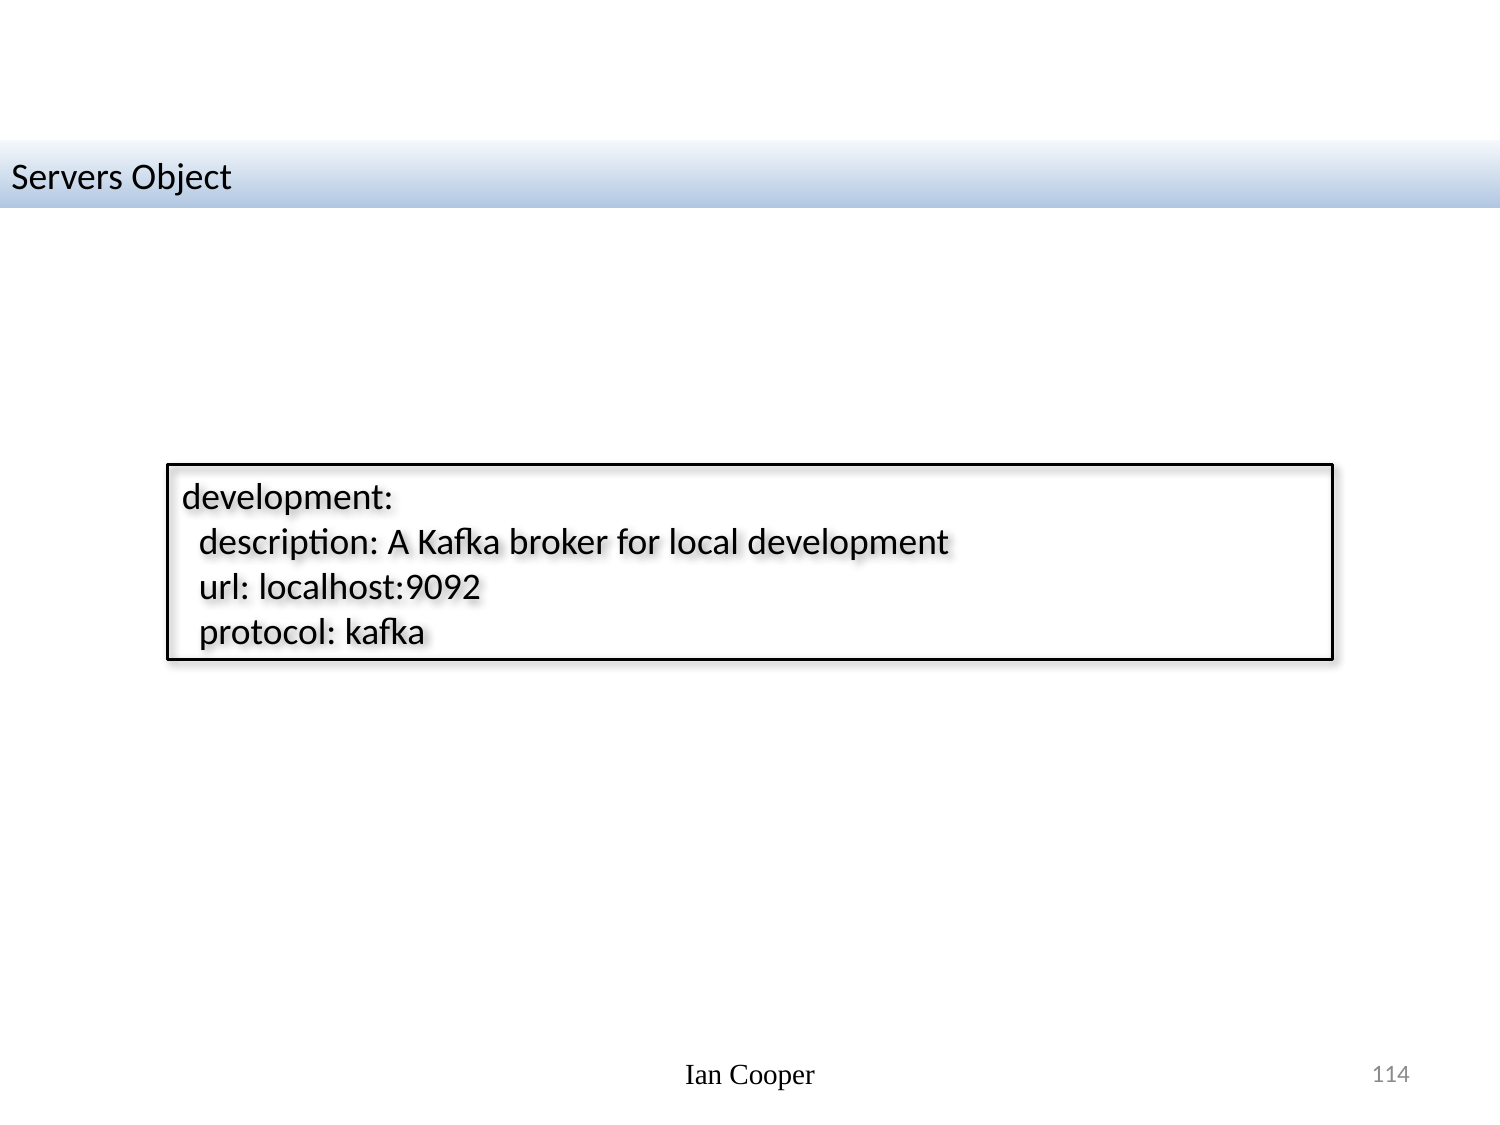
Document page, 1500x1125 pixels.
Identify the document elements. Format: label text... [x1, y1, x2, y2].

footer Ian Cooper [512, 1042, 988, 1103]
text_box Servers Object [0, 140, 1500, 208]
text_box development: description: A Kafka broker for local development url: localhost:9092 protocol: kafka [167, 464, 1333, 660]
slide_number 114 [1074, 1042, 1425, 1103]
